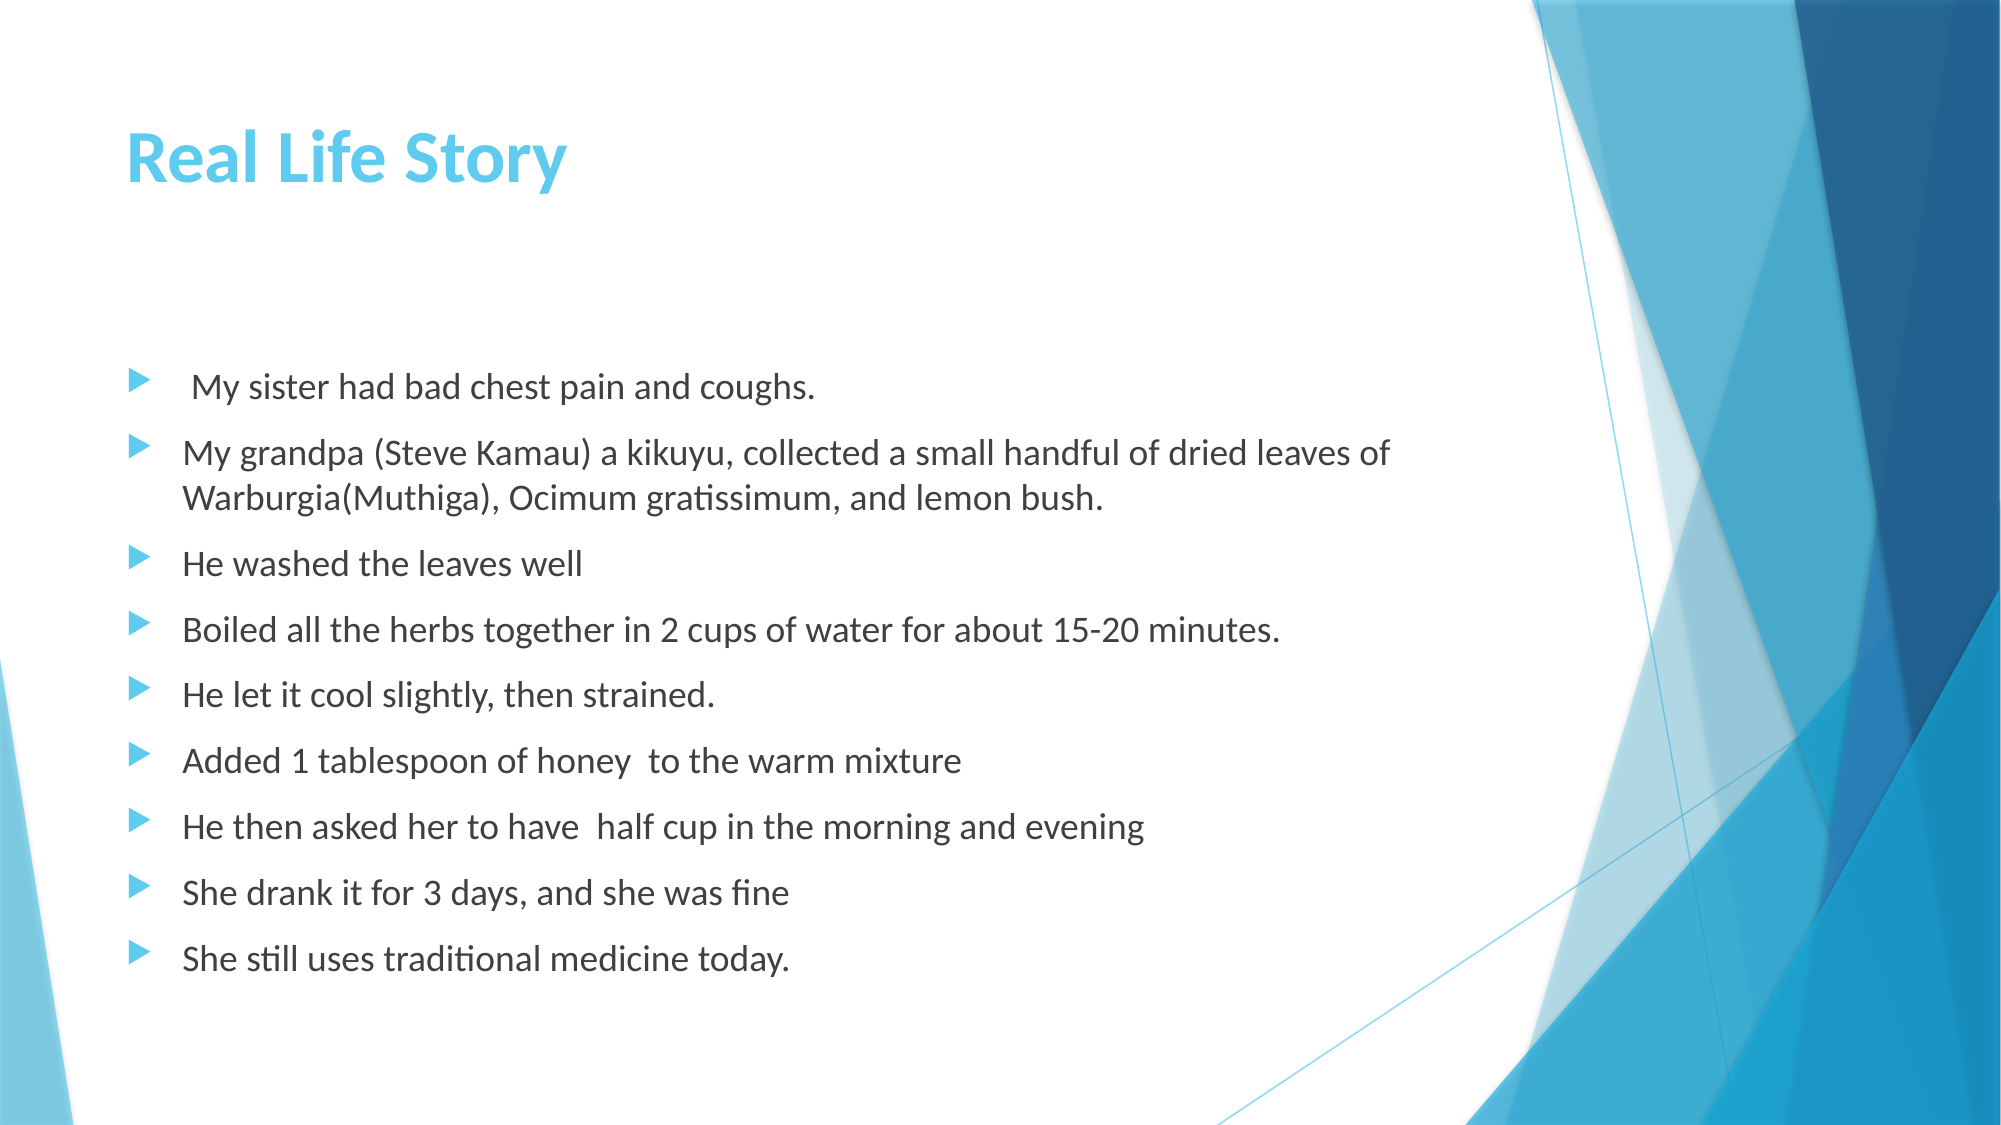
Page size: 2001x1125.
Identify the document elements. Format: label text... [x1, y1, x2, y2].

list My sister had bad chest pain and coughs. My grandpa (Steve Kamau) a kikuyu, collected a small handful of dried leaves of Warburgia(Muthiga), Ocimum gratissimum, and lemon bush. He washed the leaves well Boiled all the herbs together in 2 cups of water for about 15-20 minutes. He let it cool slightly, then strained. Added 1 tablespoon of honey to the warm mixture He then asked her to have half cup in the morning and evening She drank it for 3 days, and she was fine She still uses traditional medicine today. [111, 354, 1522, 992]
title Real Life Story [111, 99, 1522, 317]
